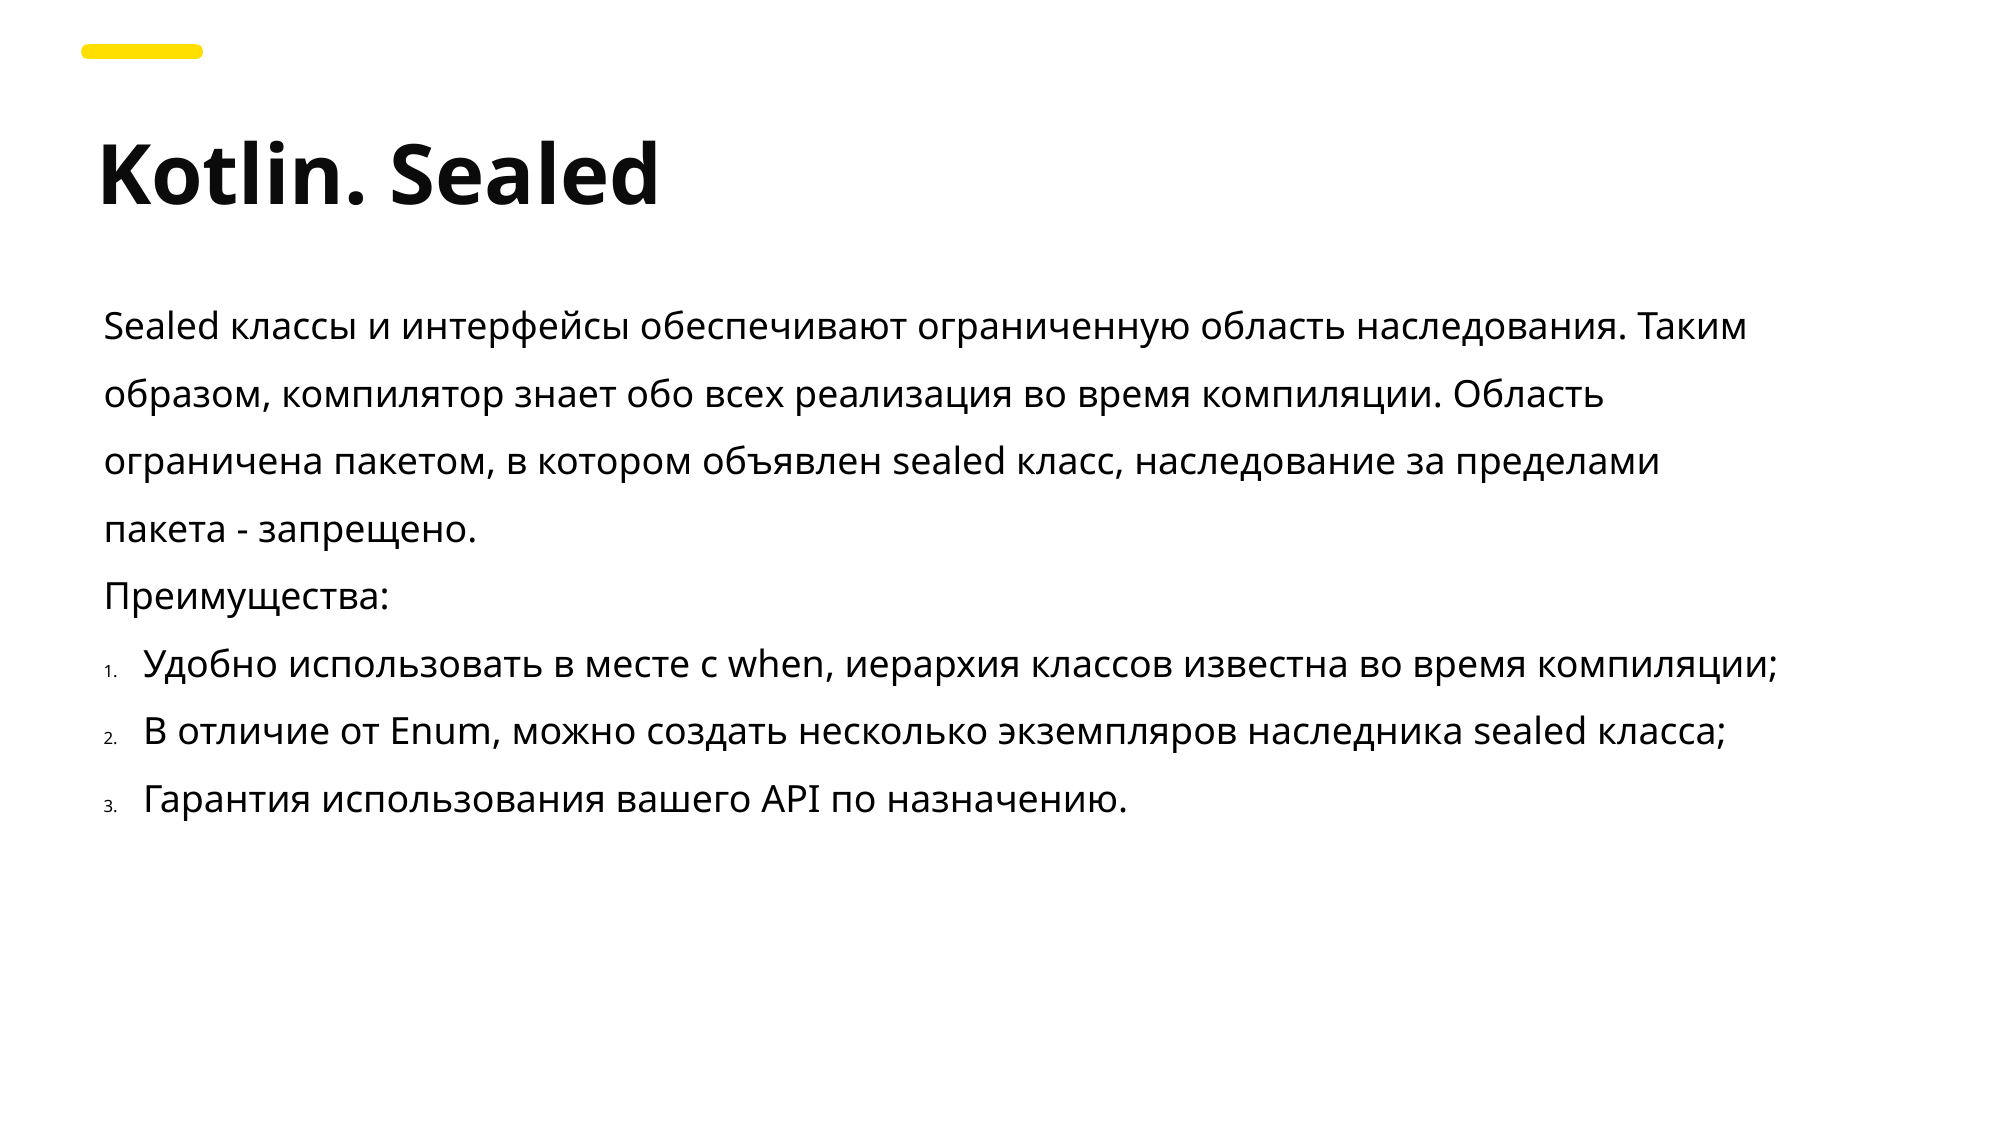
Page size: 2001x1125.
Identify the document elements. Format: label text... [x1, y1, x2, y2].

text_box Kotlin. Sealed [81, 108, 1822, 222]
text_box [81, 44, 203, 59]
text_box Sealed классы и интерфейсы обеспечивают ограниченную область наследования. Таким образом, компилятор знает обо всех реализация во время компиляции. Область ограничена пакетом, в котором объявлен sealed класс, наследование за пределами пакета - запрещено. Преимущества: Удобно использовать в месте с when, иерархия классов известна во время компиляции; В отличие от Enum, можно создать несколько экземпляров наследника sealed класса; Гарантия использования вашего API по назначению. [88, 272, 1797, 785]
